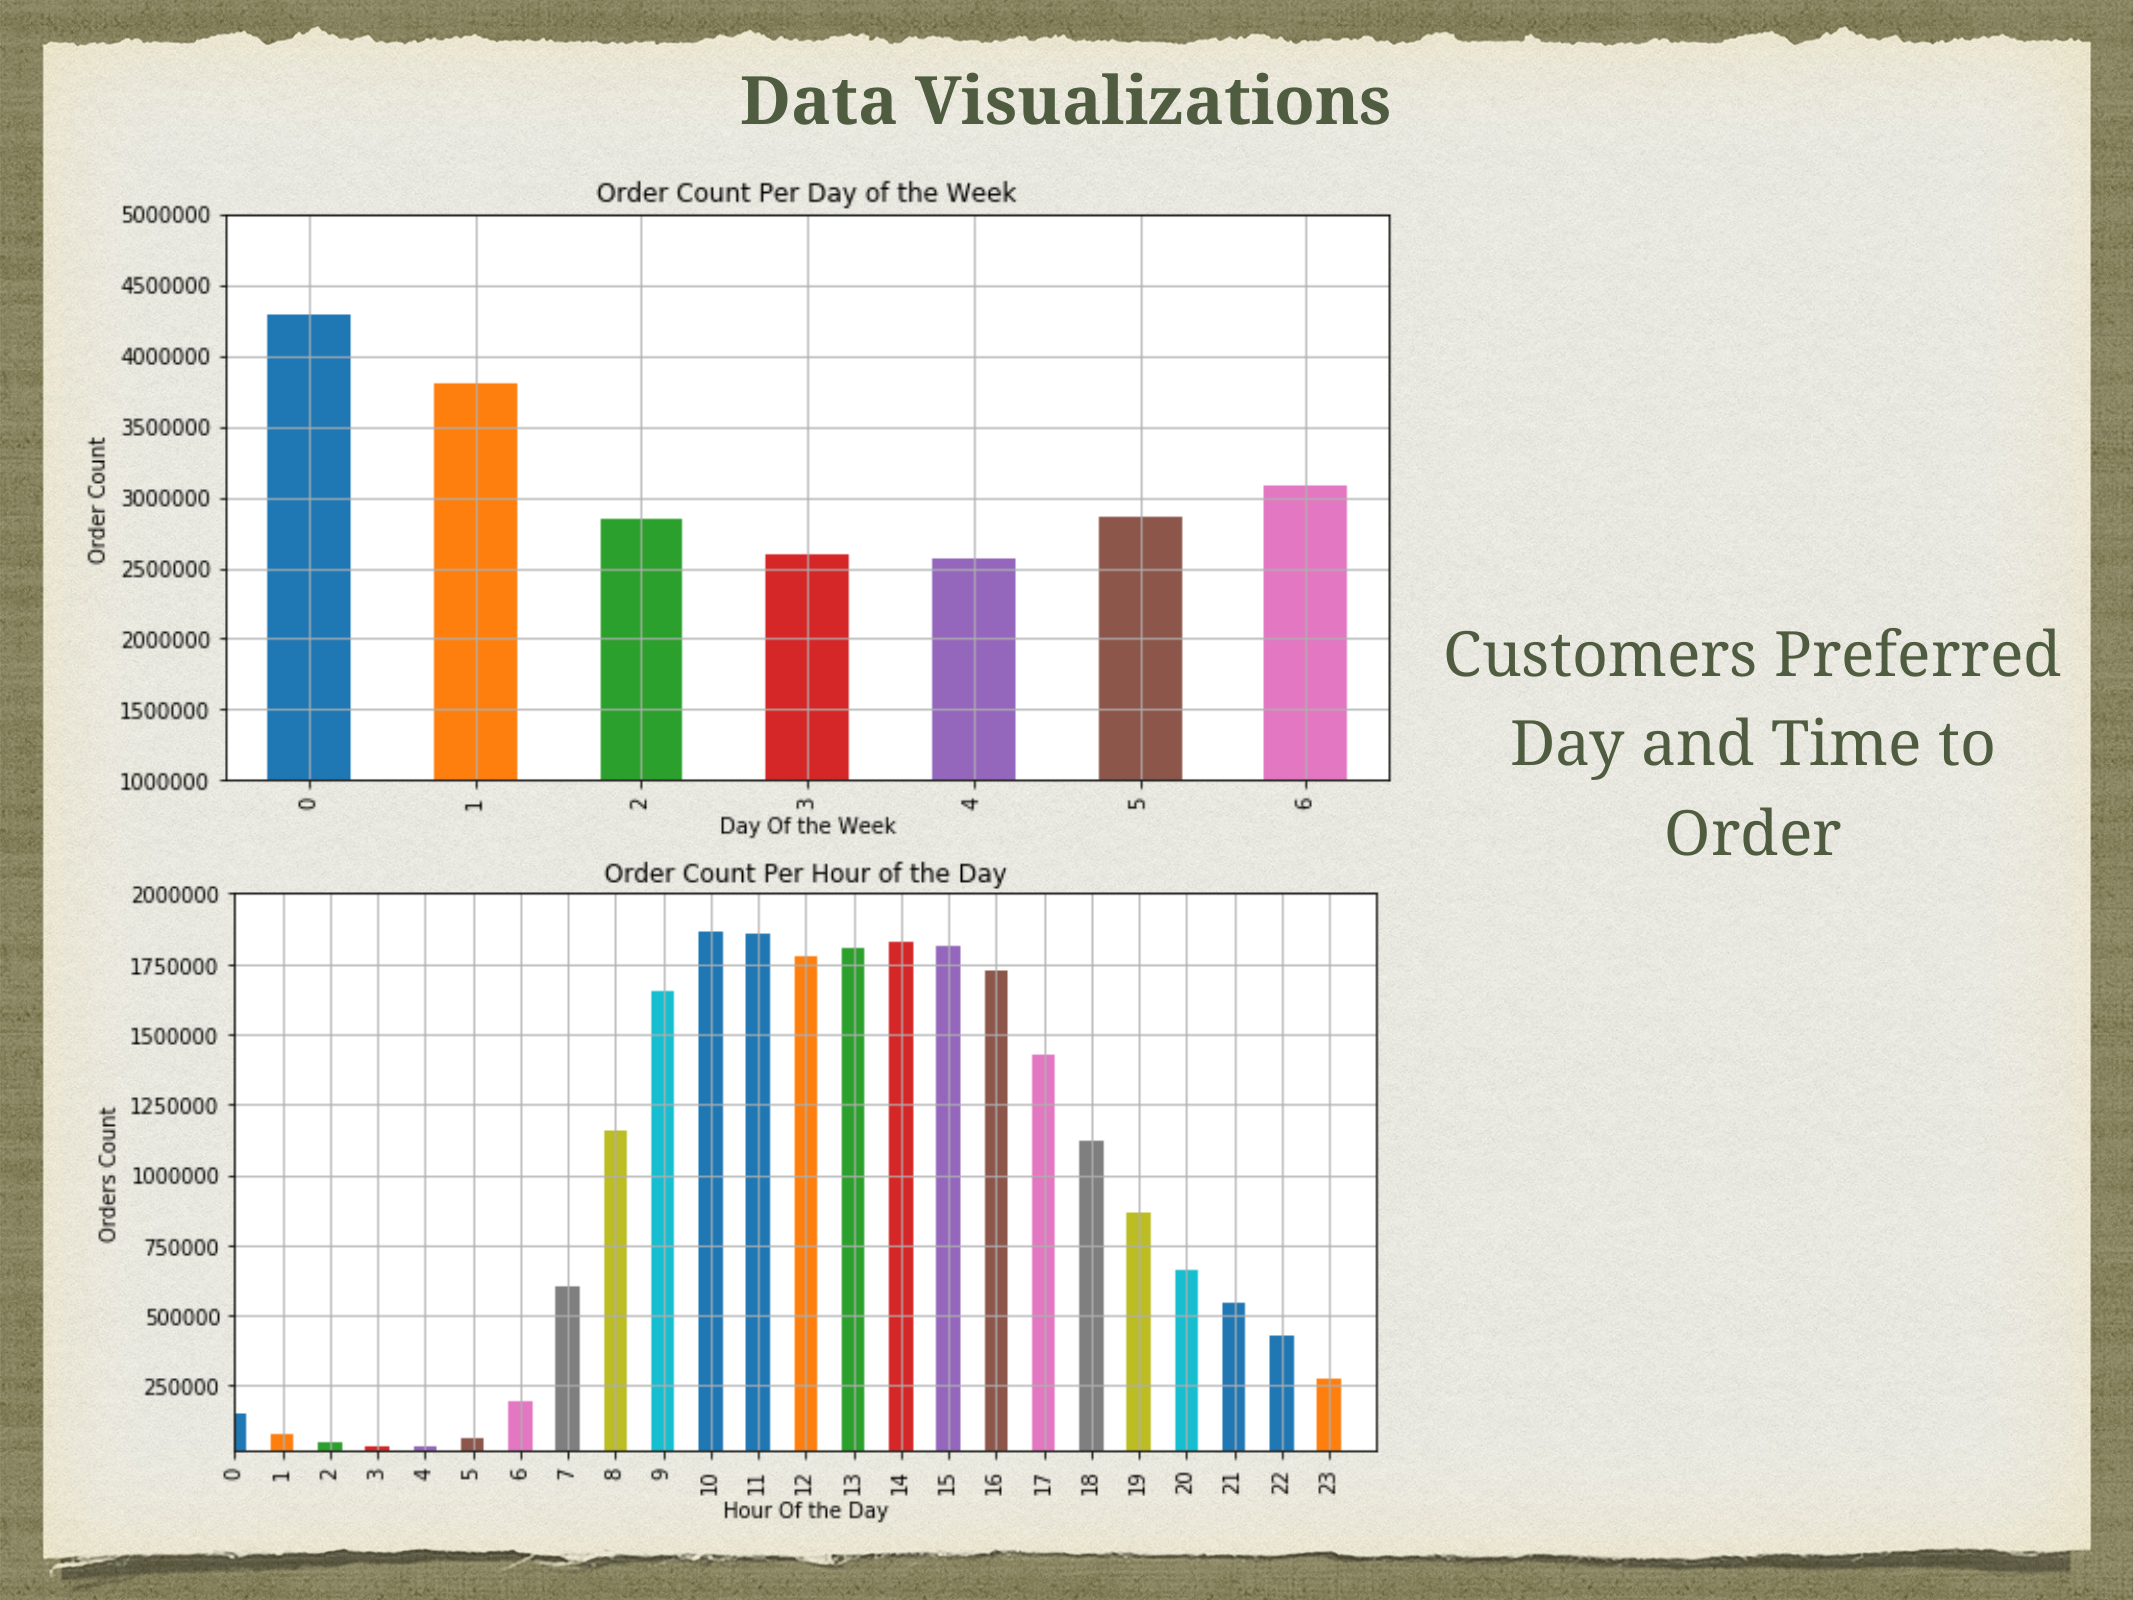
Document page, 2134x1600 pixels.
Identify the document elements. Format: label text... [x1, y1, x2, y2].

picture [0, 0, 2134, 1600]
text_box Data Visualizations [731, 33, 1402, 146]
text_box Customers Preferred Day and Time to Order [1413, 590, 2095, 877]
